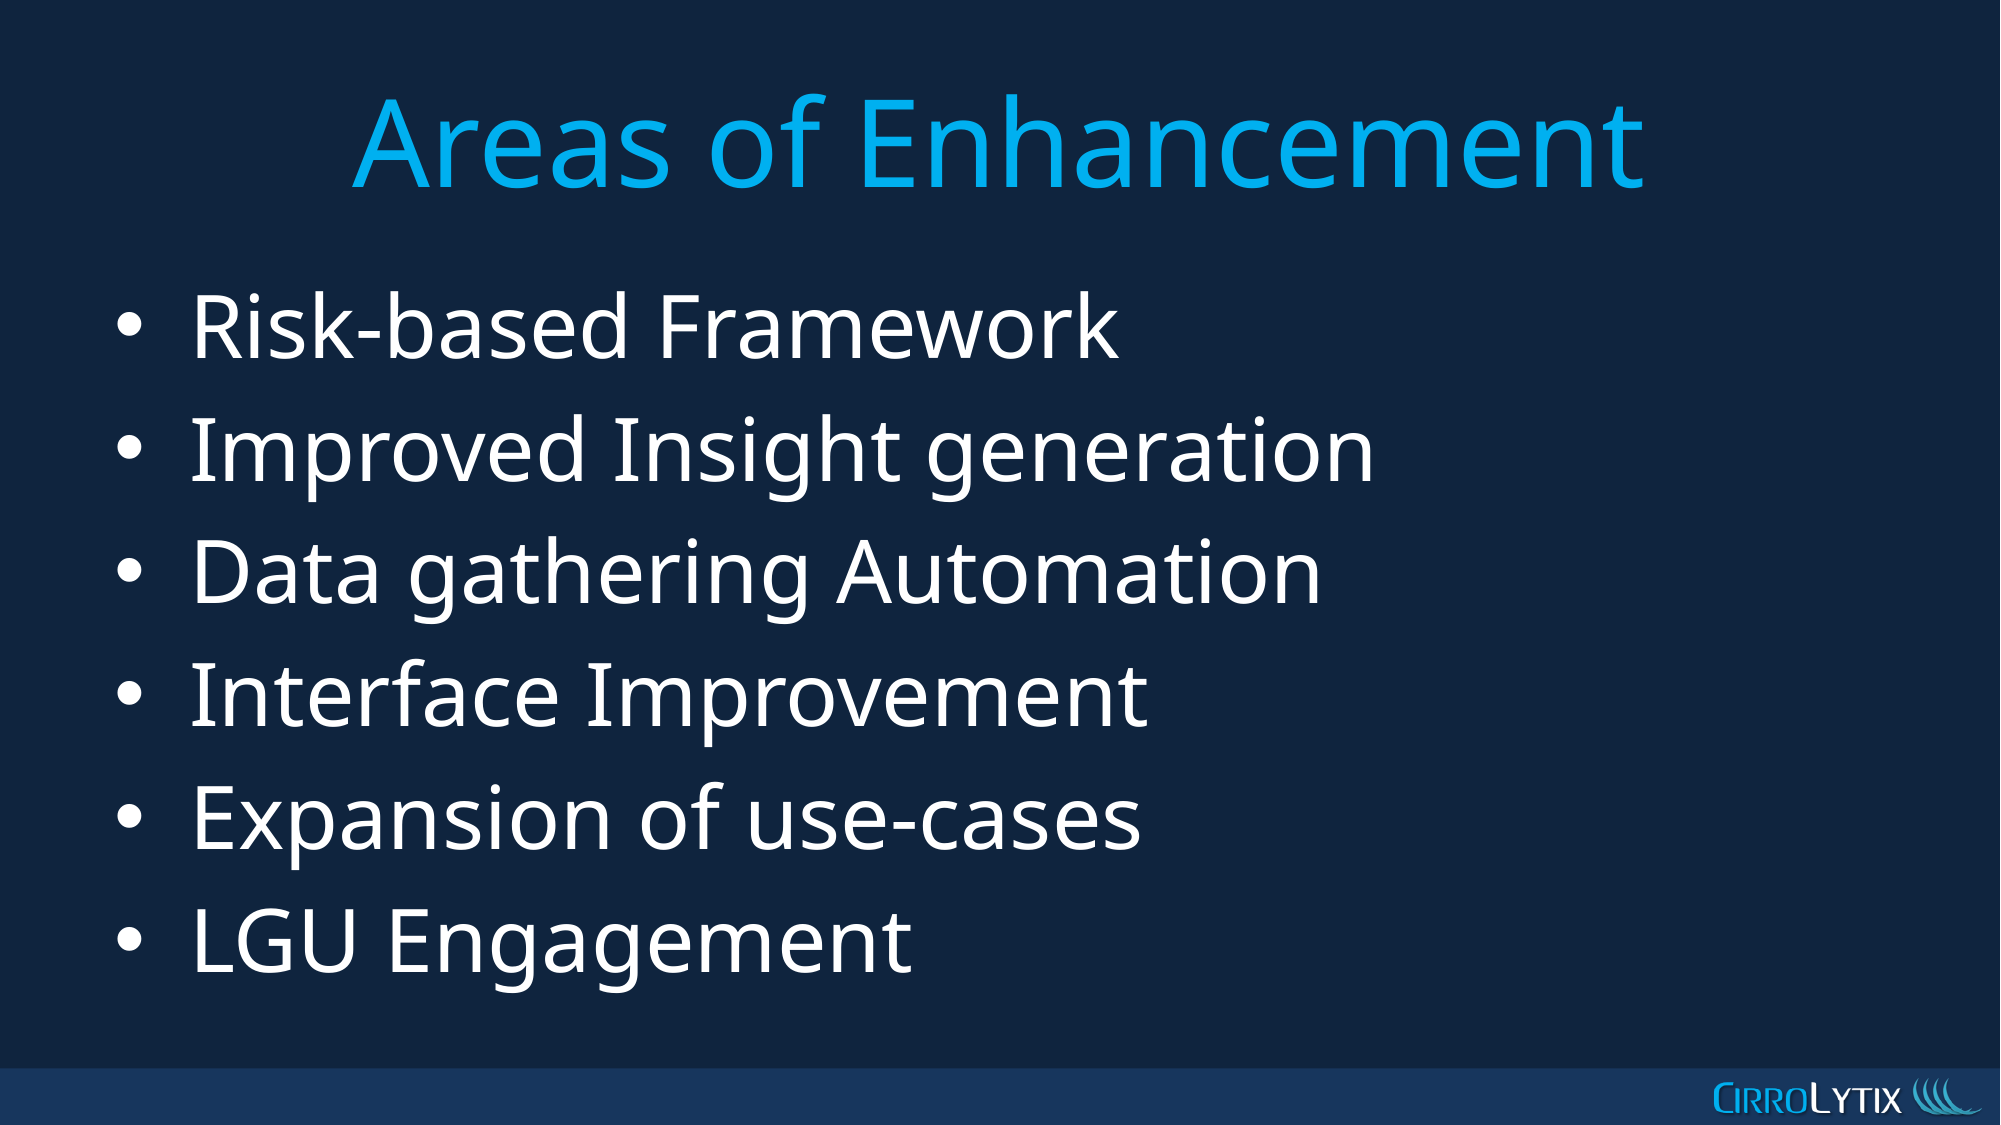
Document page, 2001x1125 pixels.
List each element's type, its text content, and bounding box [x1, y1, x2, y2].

list Risk-based Framework Improved Insight generation Data gathering Automation Interface Improvement Expansion of use-cases LGU Engagement [99, 262, 1900, 1005]
picture [1682, 1054, 1983, 1125]
title Areas of Enhancement [99, 45, 1900, 233]
